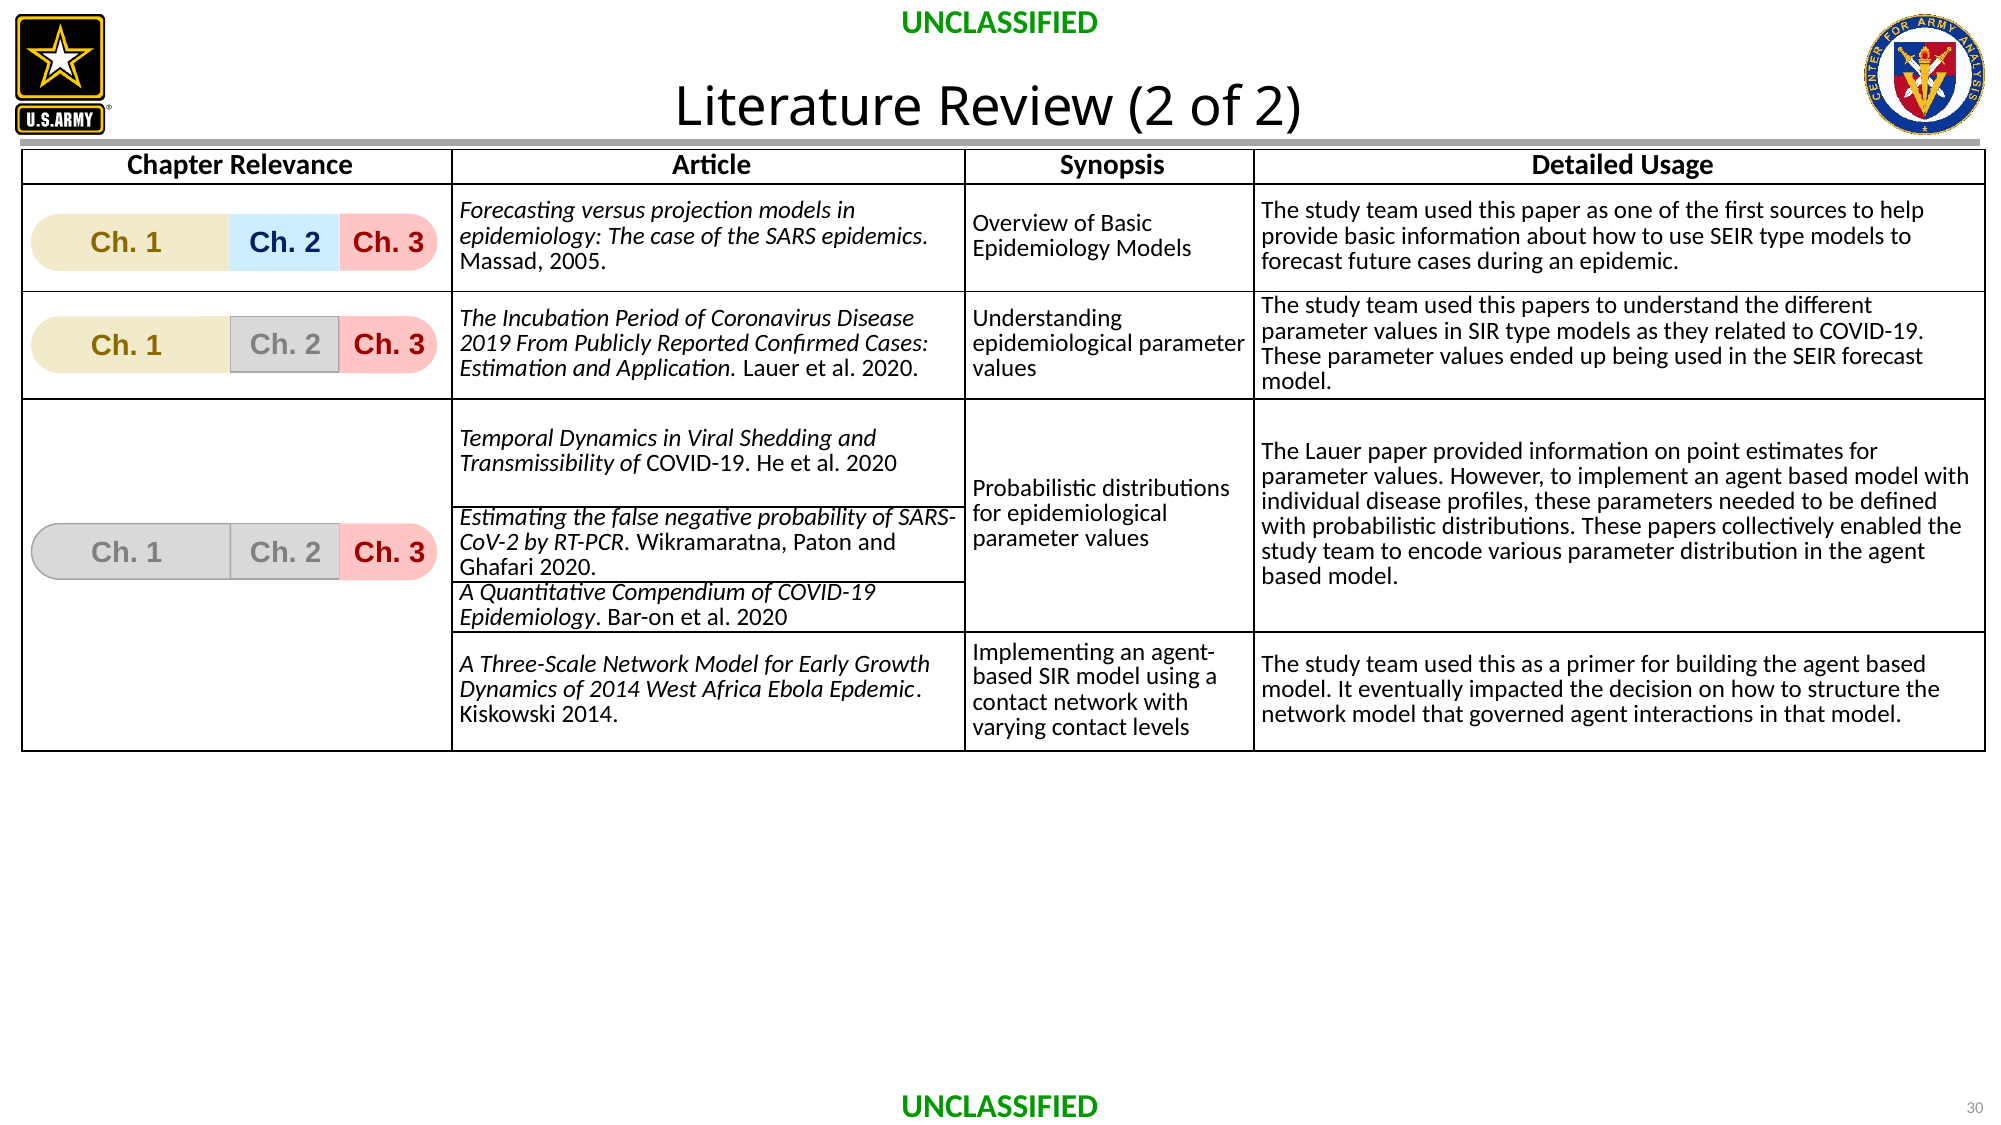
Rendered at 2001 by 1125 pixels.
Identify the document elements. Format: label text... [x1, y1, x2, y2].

table_cell ​Probabilistic distributions for epidemiological parameter values [966, 400, 1253, 631]
table_cell Overview of Basic Epidemiology Models [966, 185, 1253, 291]
table_cell The study team used this as a primer for building the agent based model. It eventually impacted the decision on how to structure the network model that governed agent interactions in that model. [1255, 633, 1984, 750]
picture [15, 14, 113, 135]
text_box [30, 315, 438, 374]
table_cell The study team used this paper as one of the first sources to help provide basic information about how to use SEIR type models to forecast future cases during an epidemic. [1255, 185, 1984, 291]
table_cell A Three-Scale Network Model for Early Growth Dynamics of 2014 West Africa Ebola Epdemic. Kiskowski 2014. [453, 633, 964, 750]
table_cell Temporal Dynamics in Viral Shedding and Transmissibility of COVID-19. He et al. 2020 [453, 400, 964, 506]
title Literature Review (2 of 2) [127, 37, 1850, 138]
table_header Chapter Relevance [23, 150, 451, 183]
table_cell [23, 400, 451, 750]
slide_number 30 [1918, 1086, 1999, 1125]
table_cell Forecasting versus projection models in epidemiology: The case of the SARS epidemics. Massad, 2005. [453, 185, 964, 291]
table_cell ​Implementing an agent-based SIR model using a contact network with varying contact levels [966, 633, 1253, 750]
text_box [30, 213, 438, 272]
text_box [31, 523, 438, 581]
table_cell Understanding epidemiological parameter values [966, 292, 1253, 398]
table_cell The Incubation Period of Coronavirus Disease 2019 From Publicly Reported Confirmed Cases: Estimation and Application. Lauer et al. 2020. [453, 292, 964, 398]
table_header Article [453, 150, 964, 183]
table_header Synopsis [966, 150, 1253, 183]
table_cell A Quantitative Compendium of COVID-19 Epidemiology. Bar-on et al. 2020 [453, 583, 964, 631]
table_cell The Lauer paper provided information on point estimates for parameter values. However, to implement an agent based model with individual disease profiles, these parameters needed to be defined with probabilistic distributions. These papers collectively enabled the study team to encode various parameter distribution in the agent based model. [1255, 400, 1984, 631]
table_cell ​The study team used this papers to understand the different parameter values in SIR type models as they related to COVID-19. These parameter values ended up being used in the SEIR forecast model. [1255, 292, 1984, 398]
table_cell Estimating the false negative probability of SARS-CoV-2 by RT-PCR. Wikramaratna, Paton and Ghafari 2020. [453, 508, 964, 581]
table_cell [23, 185, 451, 291]
table_header Detailed Usage [1255, 150, 1984, 183]
picture [1864, 14, 1985, 135]
table_cell [23, 292, 451, 398]
